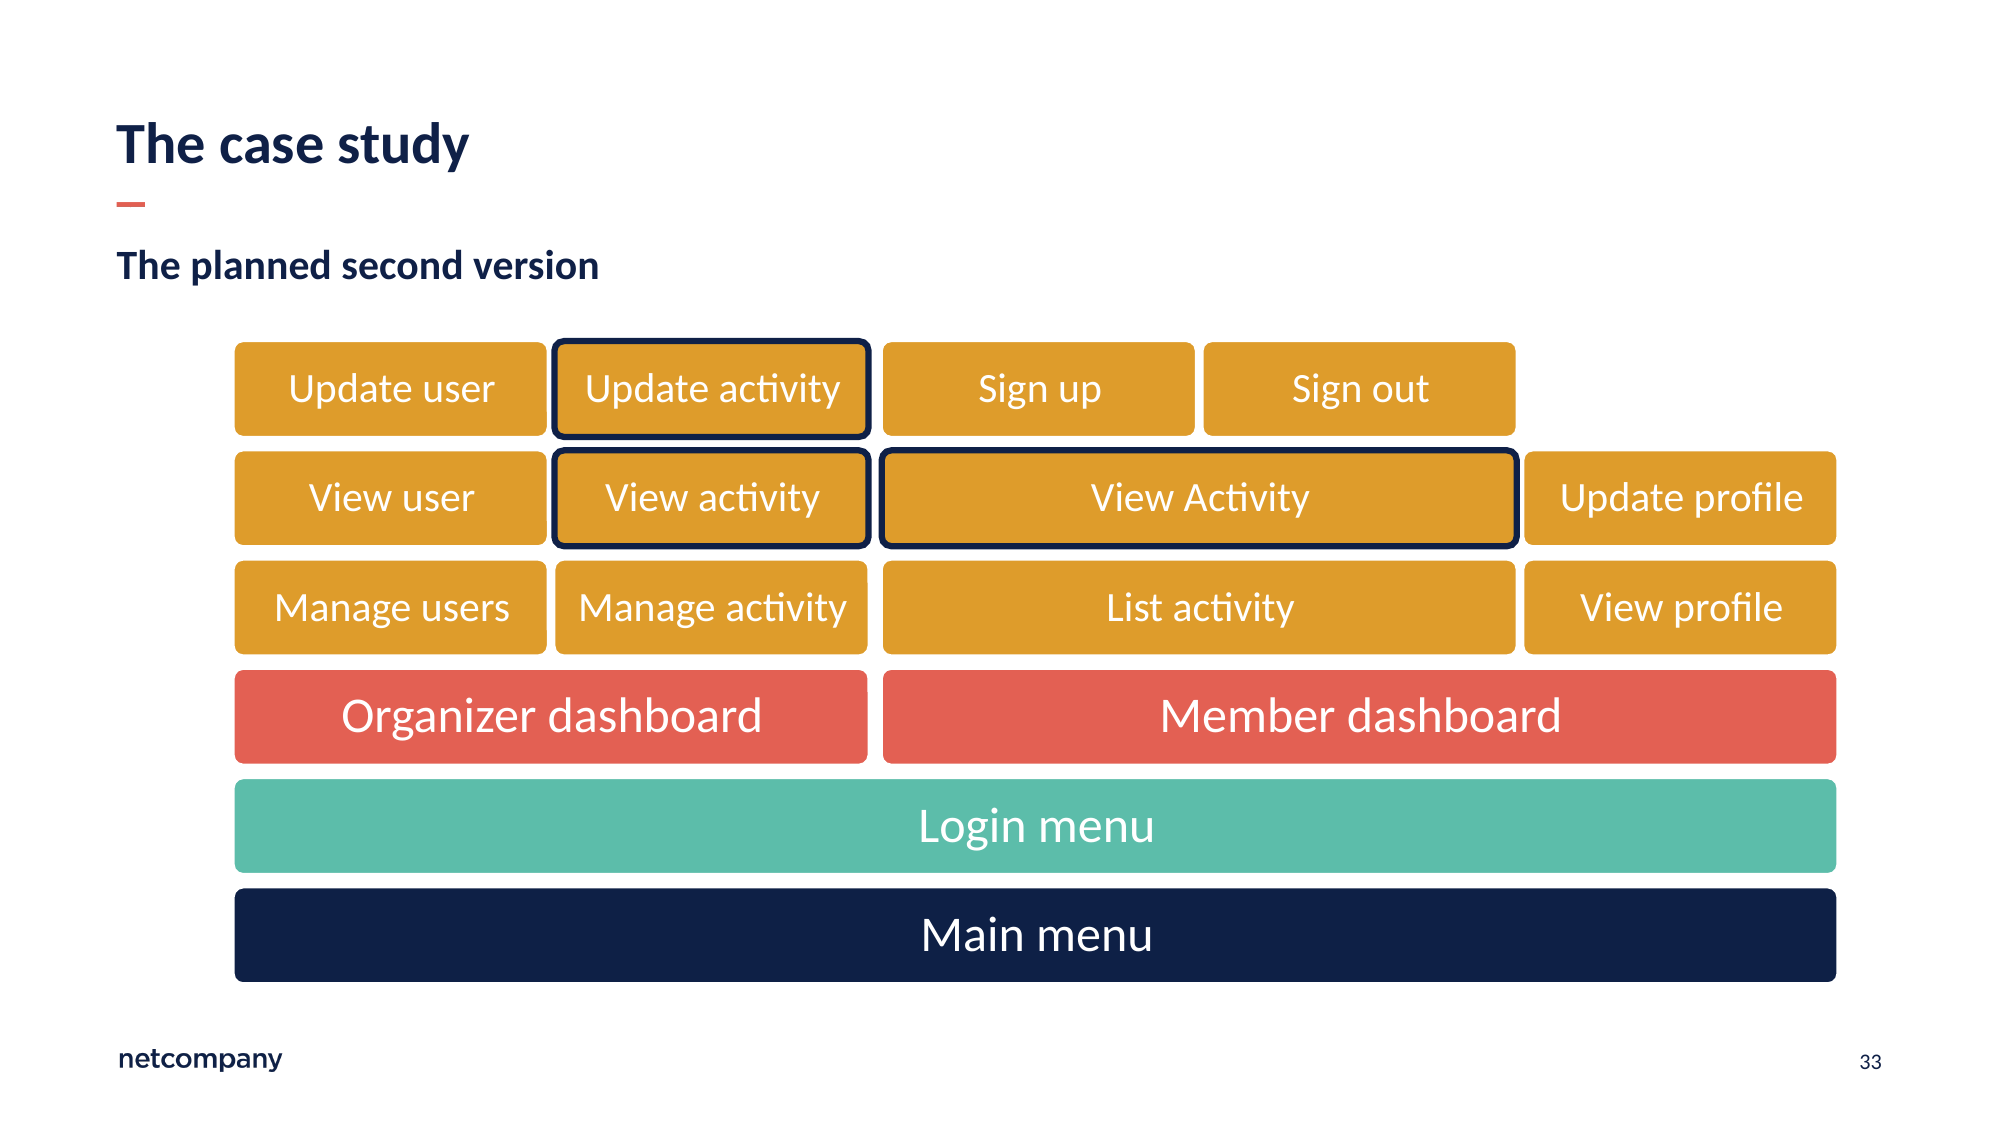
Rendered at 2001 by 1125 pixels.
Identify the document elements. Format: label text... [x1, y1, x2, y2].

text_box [233, 340, 1838, 984]
text_box The planned second version [116, 237, 622, 313]
title The case study [116, 100, 1879, 175]
picture [116, 202, 145, 207]
picture [118, 1049, 284, 1072]
